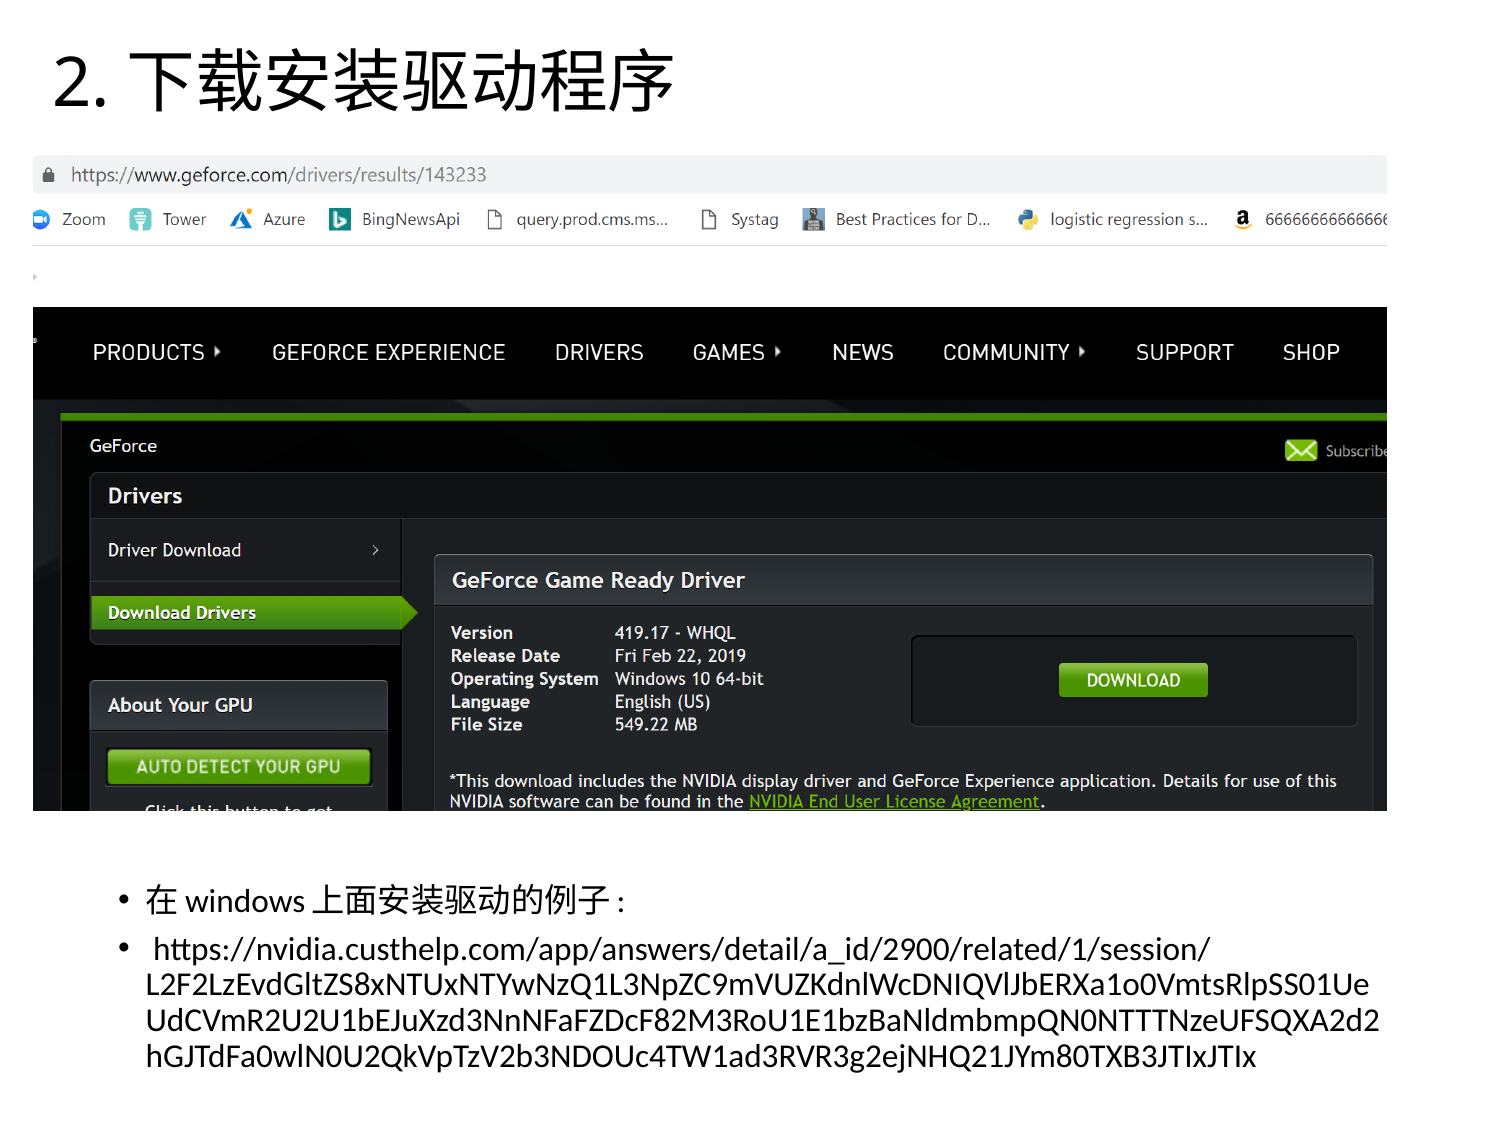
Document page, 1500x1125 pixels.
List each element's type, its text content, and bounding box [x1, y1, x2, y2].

picture [33, 149, 1387, 811]
list 在windows上面安装驱动的例子: https://nvidia.custhelp.com/app/answers/detail/a_id/2900/related/1/session/L2F2LzEvdGltZS8xNTUxNTYwNzQ1L3NpZC9mVUZKdnlWcDNIQVlJbERXa1o0VmtsRlpSS01UeUdCVmR2U2U1bEJuXzd3NnNFaFZDcF82M3RoU1E1bzBaNldmbmpQN0NTTTNzeUFSQXA2d2hGJTdFa0wlN0U2QkVpTzV2b3NDOUc4TW1ad3RVR3g2ejNHQ21JYm80TXB3JTIxJTIx [103, 299, 1397, 1088]
title 2.下载安装驱动程序 [37, 0, 1332, 149]
